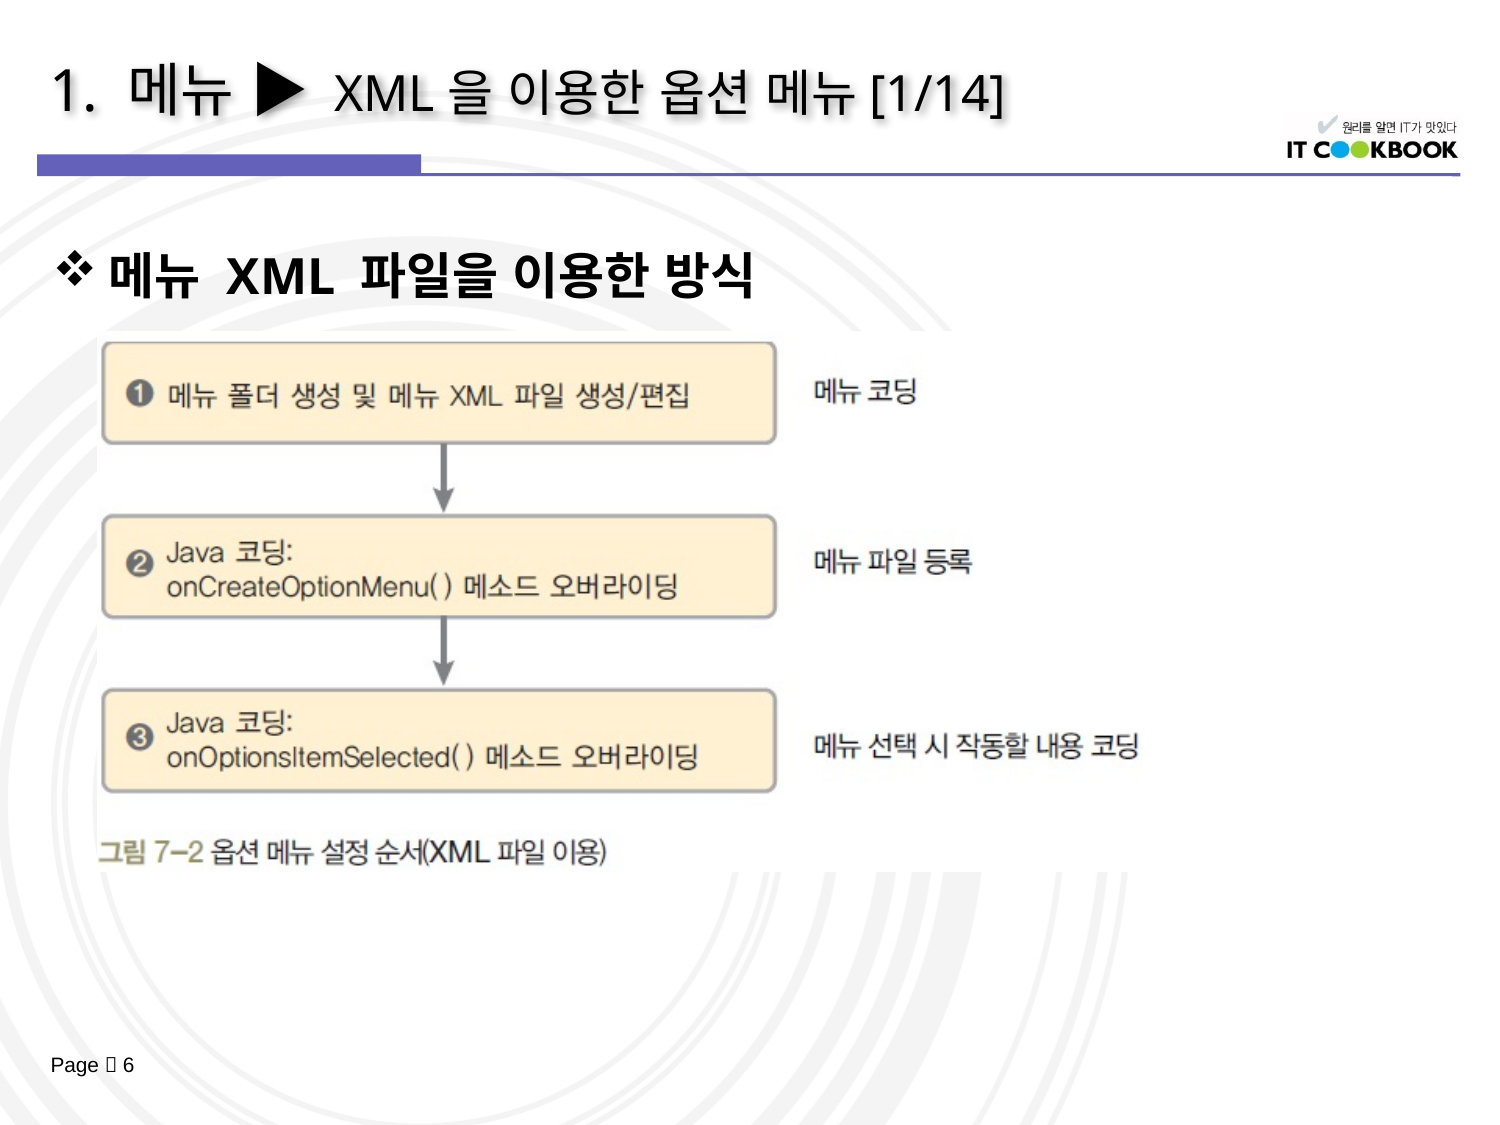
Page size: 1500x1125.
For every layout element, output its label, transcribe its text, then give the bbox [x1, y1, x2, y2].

picture [0, 35, 1500, 1125]
list 메뉴 XML 파일을 이용한 방식 [8, 243, 1480, 1031]
title 1. 메뉴 ▶ XML을 이용한 옵션 메뉴[1/14] [48, 53, 1448, 161]
